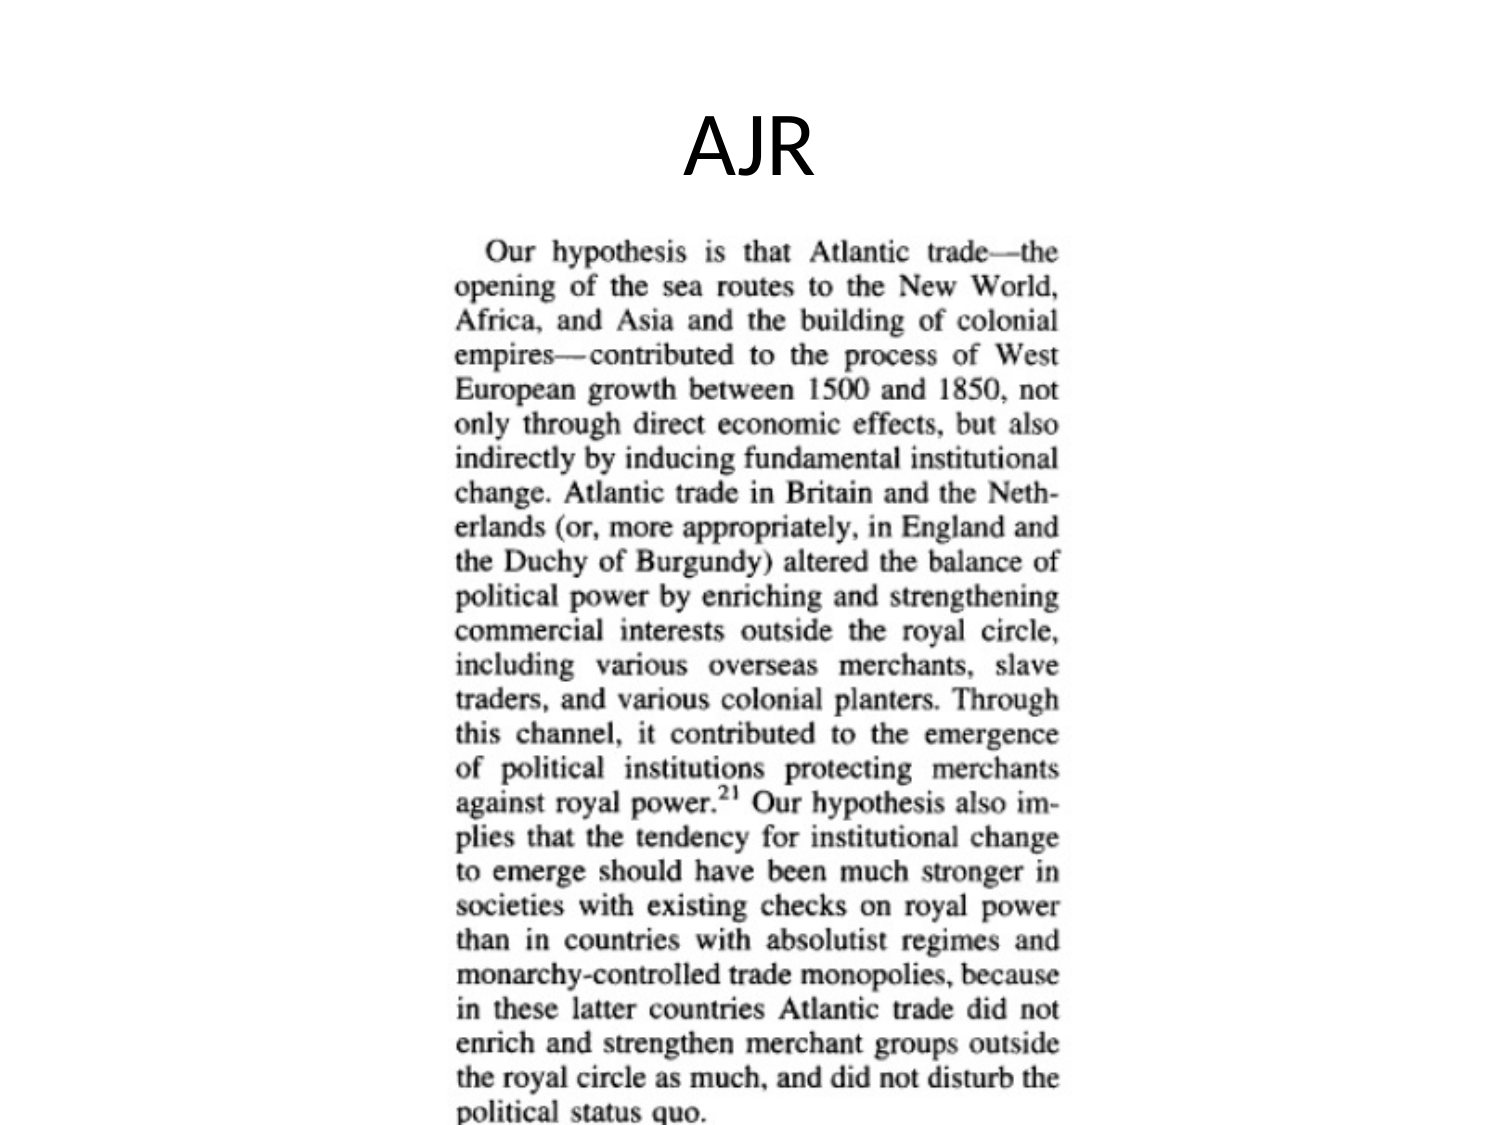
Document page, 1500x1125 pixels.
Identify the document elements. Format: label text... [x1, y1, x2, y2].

title AJR [74, 44, 1426, 234]
picture [433, 222, 1079, 1125]
